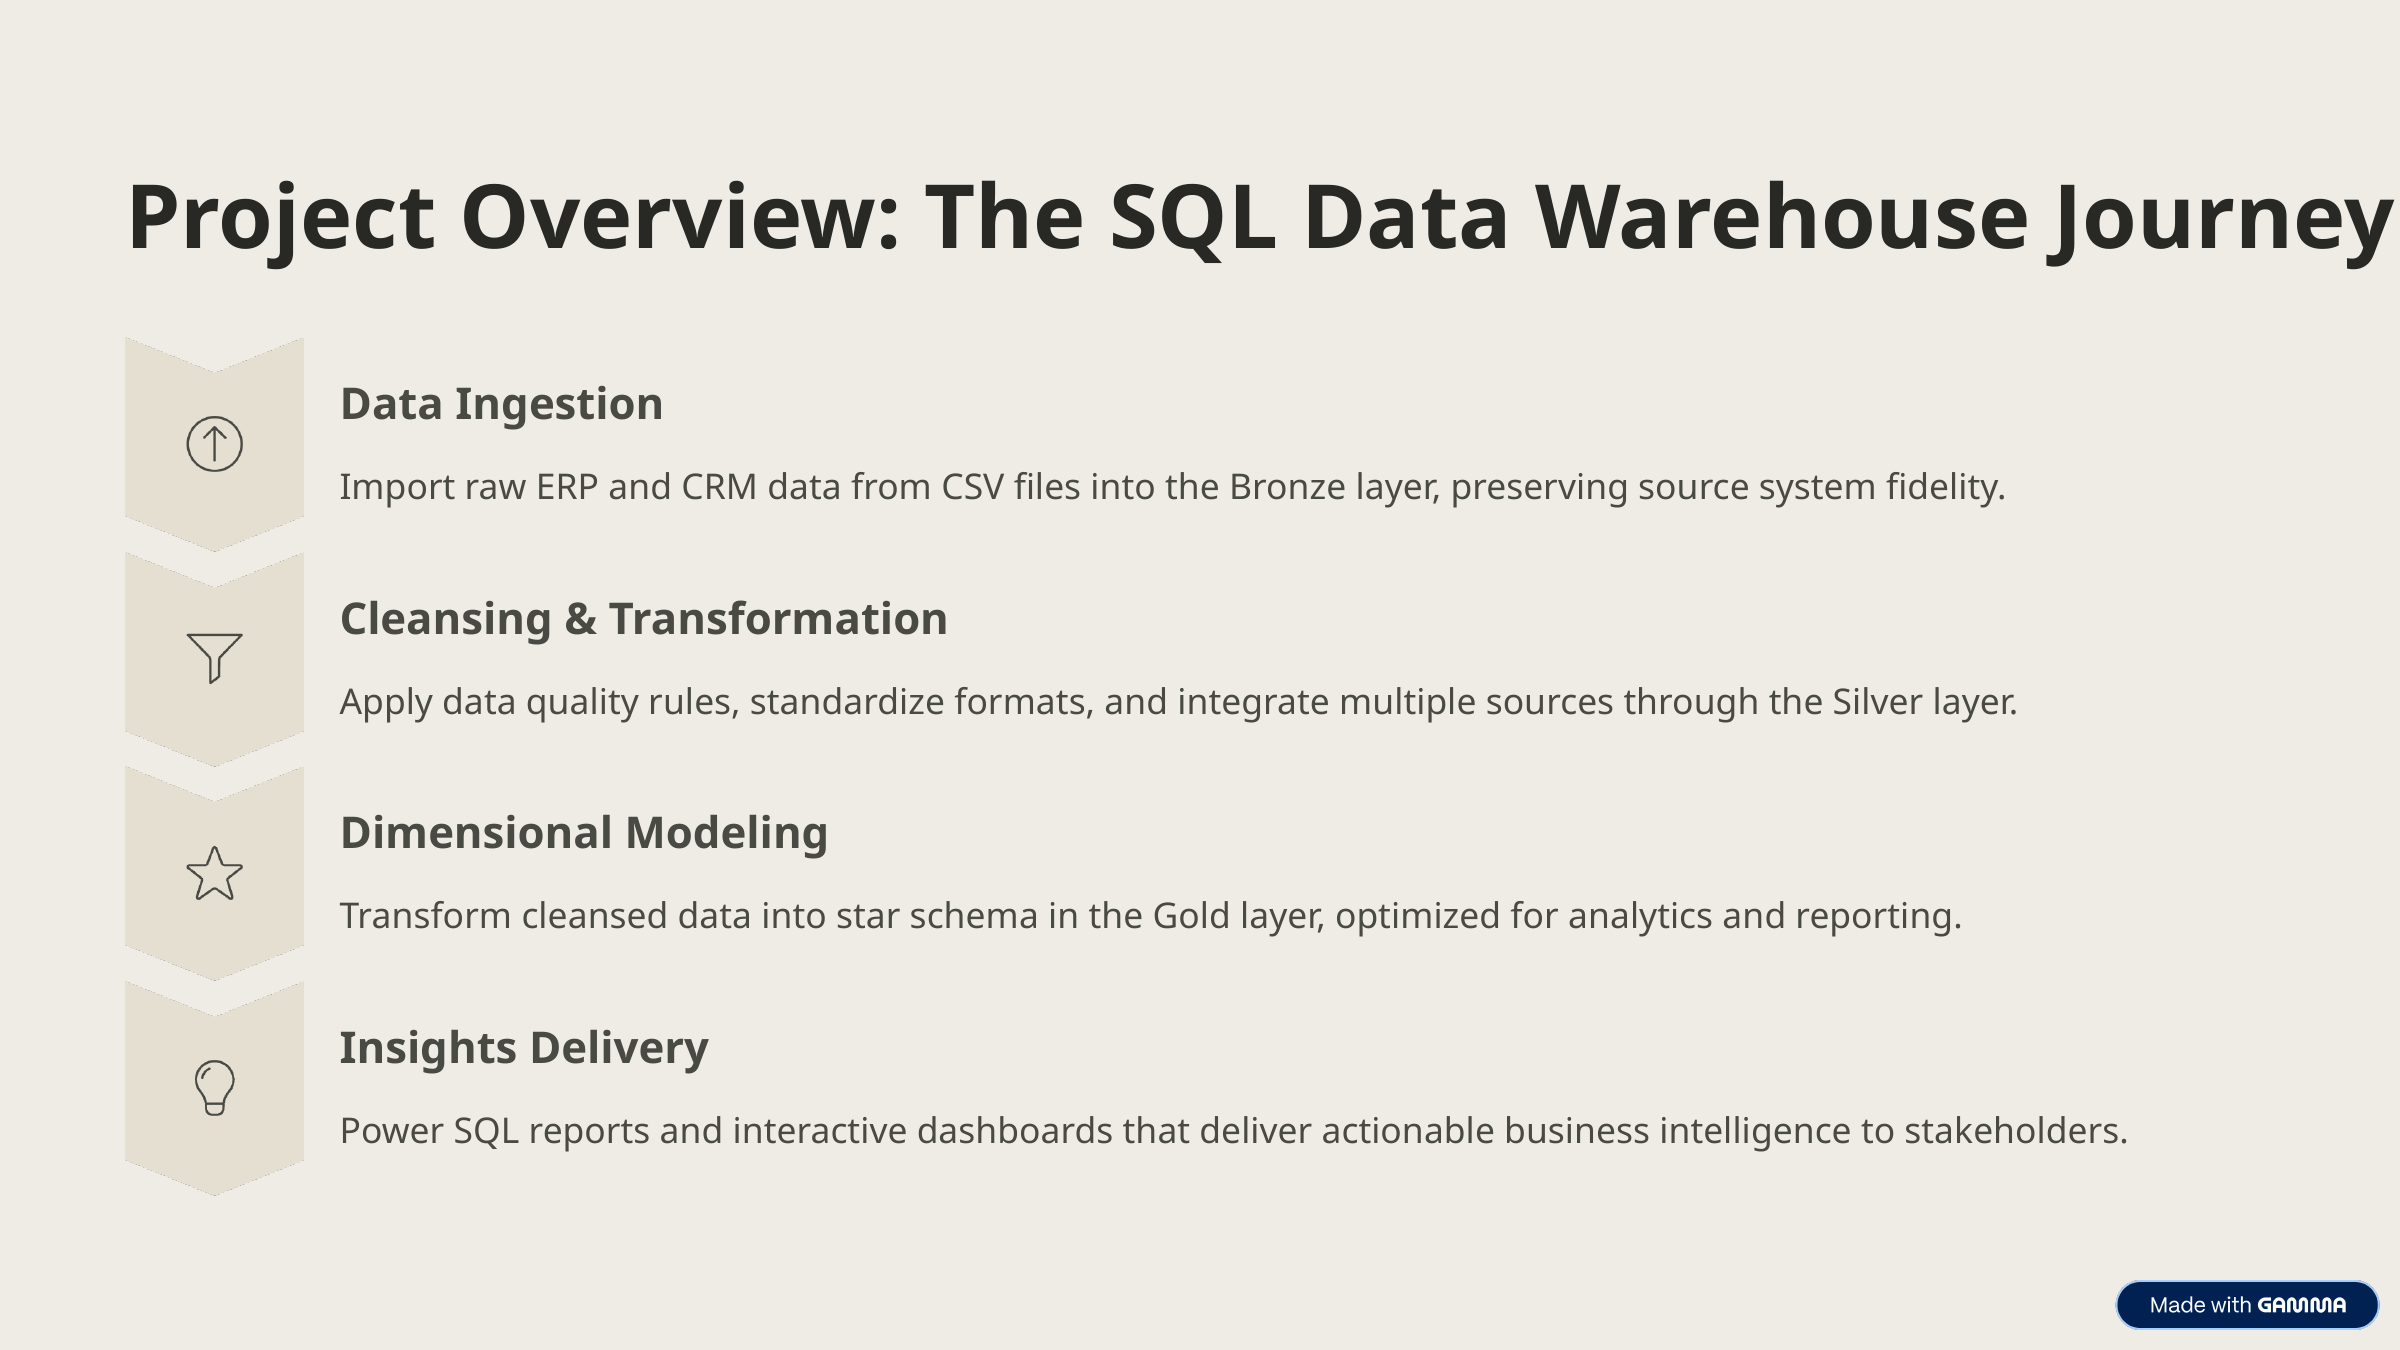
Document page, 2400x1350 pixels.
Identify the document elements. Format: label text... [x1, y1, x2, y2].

text_box Import raw ERP and CRM data from CSV files into the Bronze layer, preserving source system fidelity. [339, 450, 2275, 508]
picture [2106, 1271, 2389, 1339]
picture [125, 337, 304, 1196]
text_box Data Ingestion [339, 373, 787, 430]
text_box Transform cleansed data into star schema in the Gold layer, optimized for analytics and reporting. [339, 879, 2275, 937]
text_box Cleansing & Transformation [339, 587, 894, 644]
text_box Power SQL reports and interactive dashboards that deliver actionable business intelligence to stakeholders. [339, 1094, 2275, 1152]
text_box Apply data quality rules, standardize formats, and integrate multiple sources through the Silver layer. [339, 665, 2275, 723]
text_box Project Overview: The SQL Data Warehouse Journey [125, 154, 2231, 266]
text_box Insights Delivery [339, 1016, 787, 1073]
text_box Dimensional Modeling [339, 802, 788, 859]
